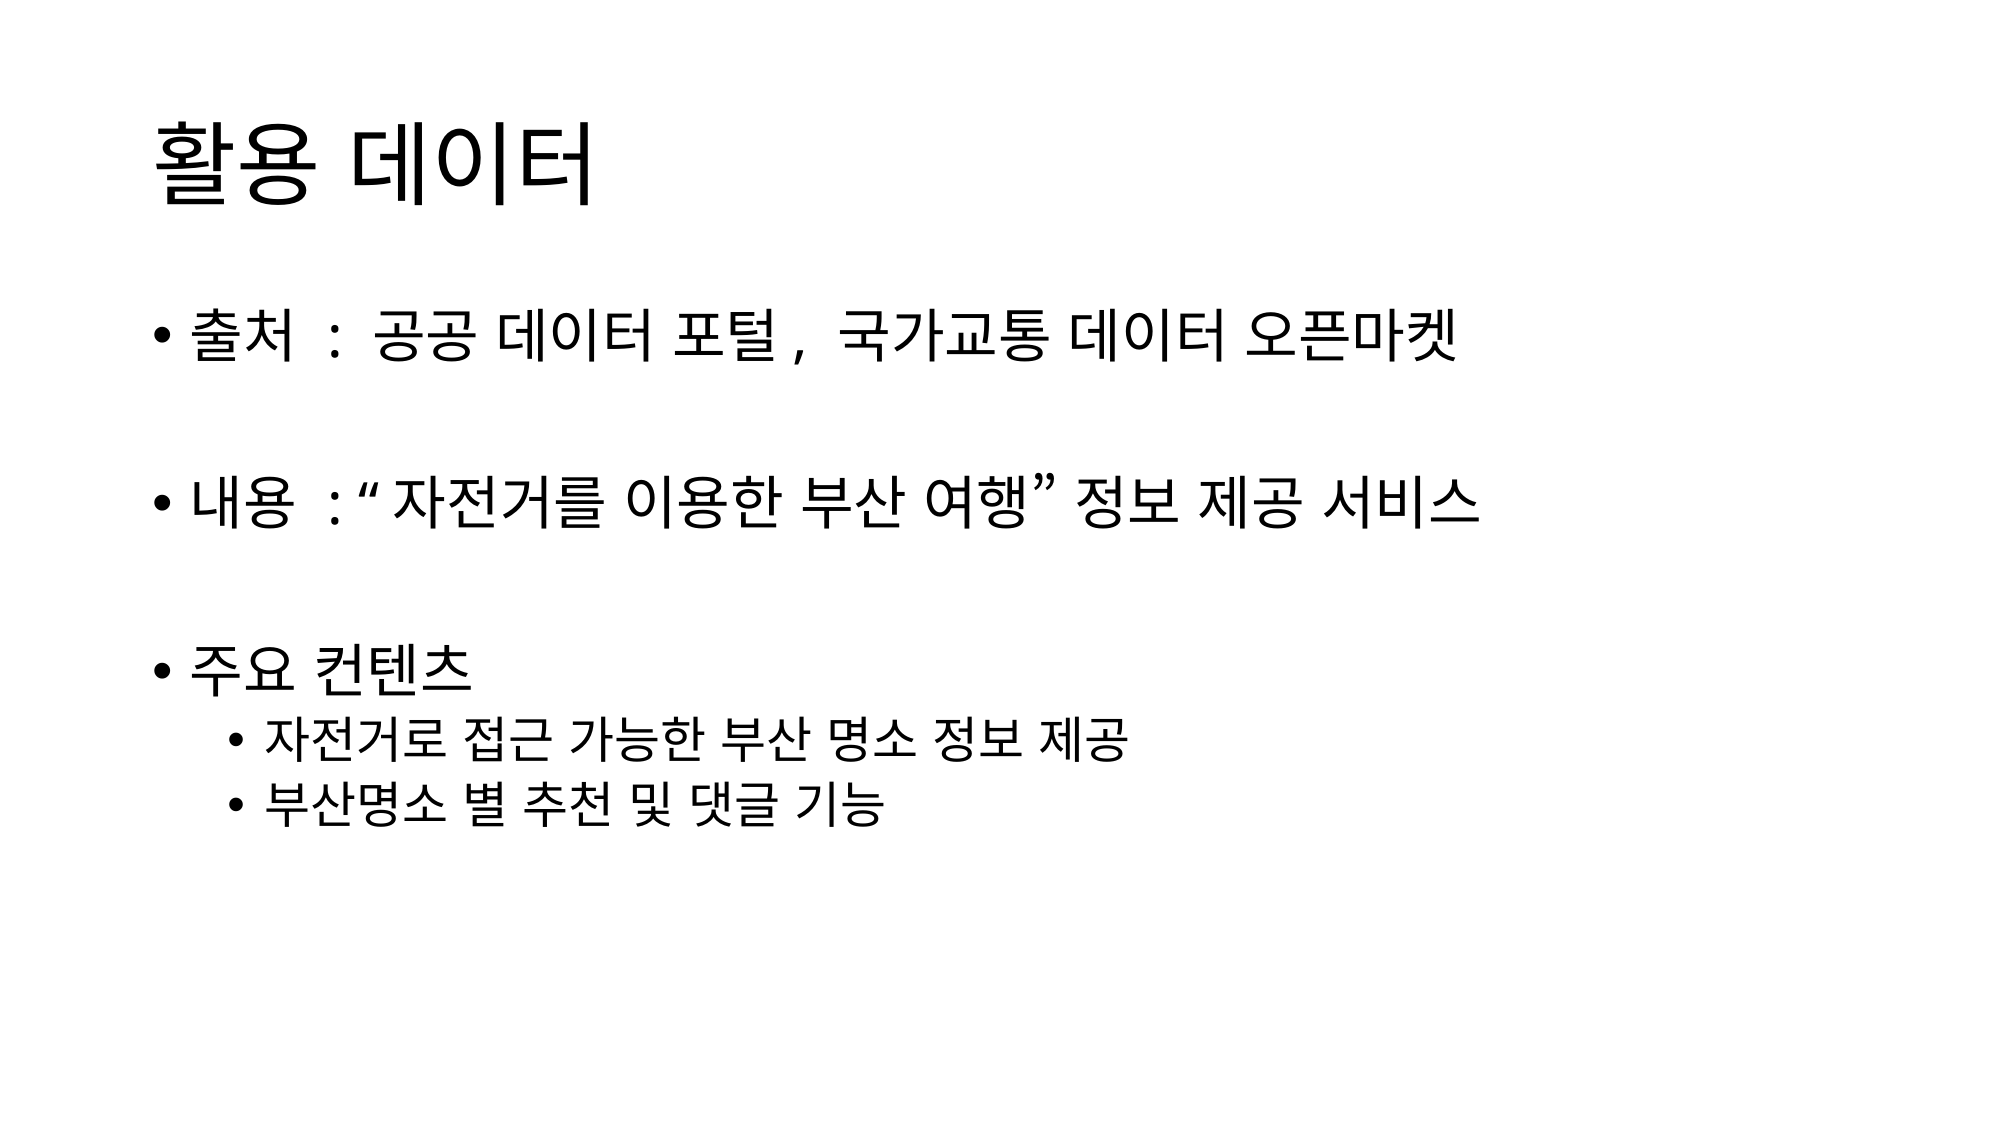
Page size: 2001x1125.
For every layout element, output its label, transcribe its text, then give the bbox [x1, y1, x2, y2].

title 활용 데이터 [137, 59, 1863, 278]
list 출처 : 공공 데이터 포털, 국가교통 데이터 오픈마켓 내용 : “자전거를 이용한 부산 여행” 정보 제공 서비스 주요 컨텐츠 자전거로 접근 가능한 부산 명소 정보 제공 부산명소 별 추천 및 댓글 기능 [137, 299, 1863, 1014]
